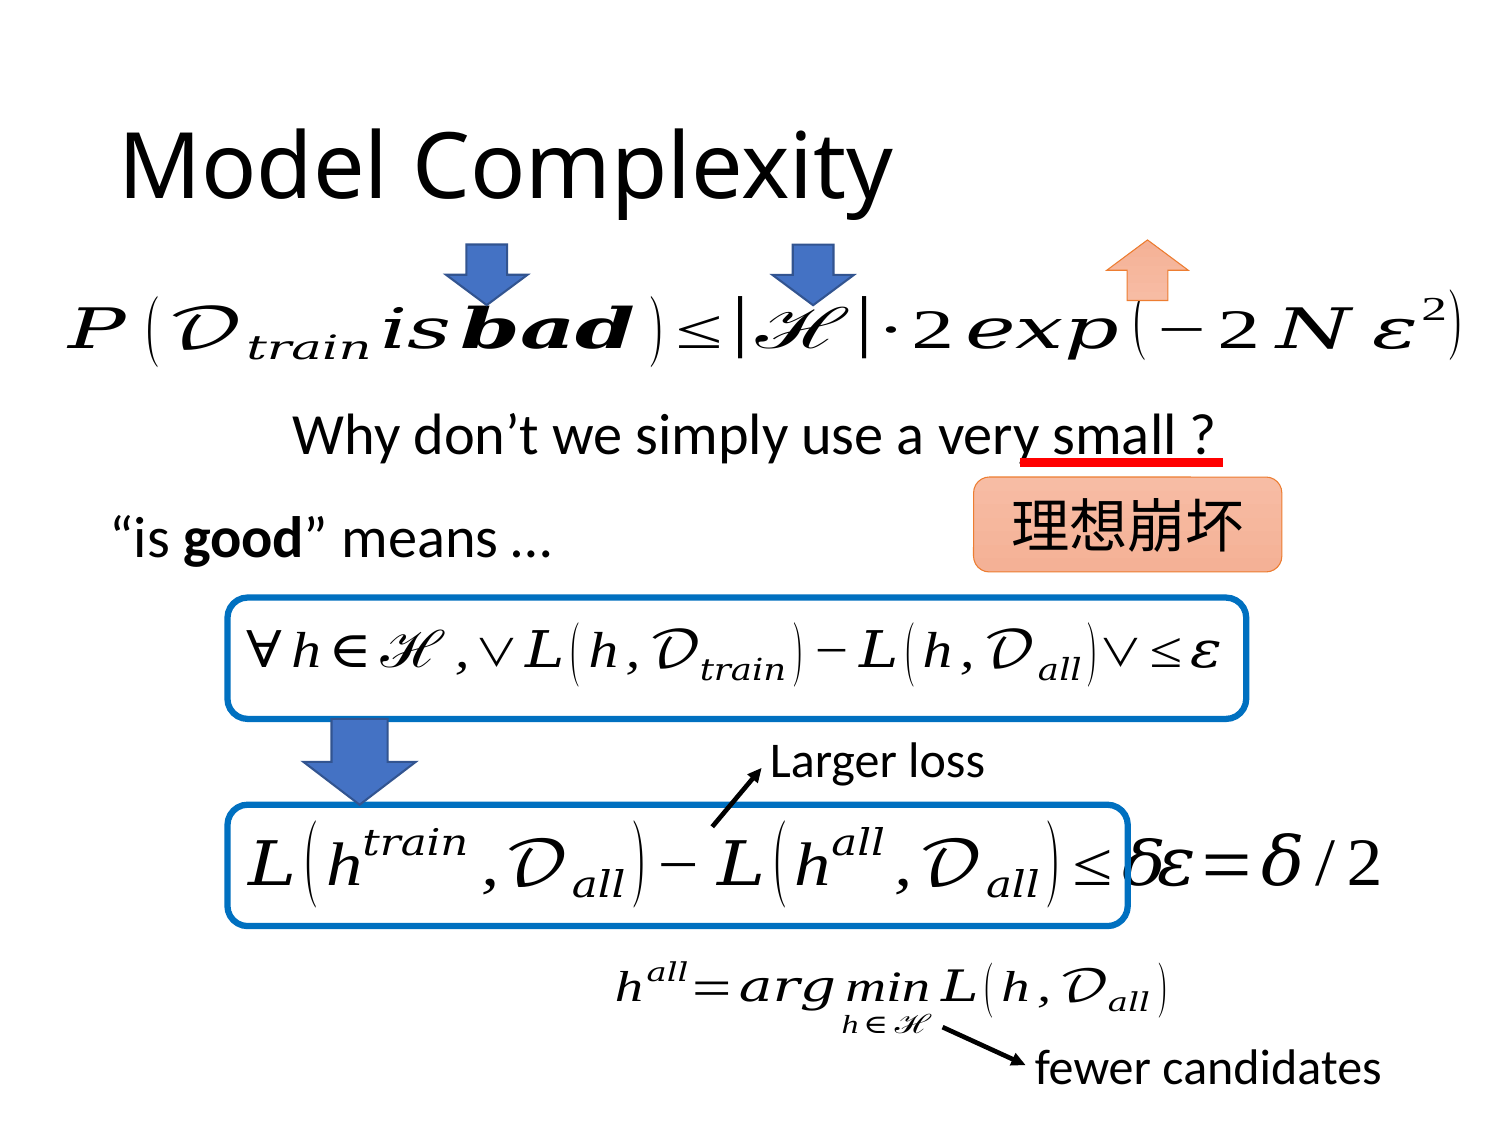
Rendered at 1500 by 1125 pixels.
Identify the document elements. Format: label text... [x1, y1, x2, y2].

text_box 理想崩坏 [972, 476, 1283, 573]
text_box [227, 597, 1247, 719]
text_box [712, 767, 762, 827]
text_box [1105, 239, 1190, 302]
text_box [769, 243, 857, 307]
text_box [942, 1027, 1026, 1065]
text_box Larger loss [754, 719, 1020, 795]
text_box [442, 243, 531, 307]
text_box [226, 803, 1129, 928]
title Model Complexity [103, 59, 1397, 278]
text_box fewer candidates [1020, 1027, 1426, 1102]
text_box [300, 719, 419, 807]
